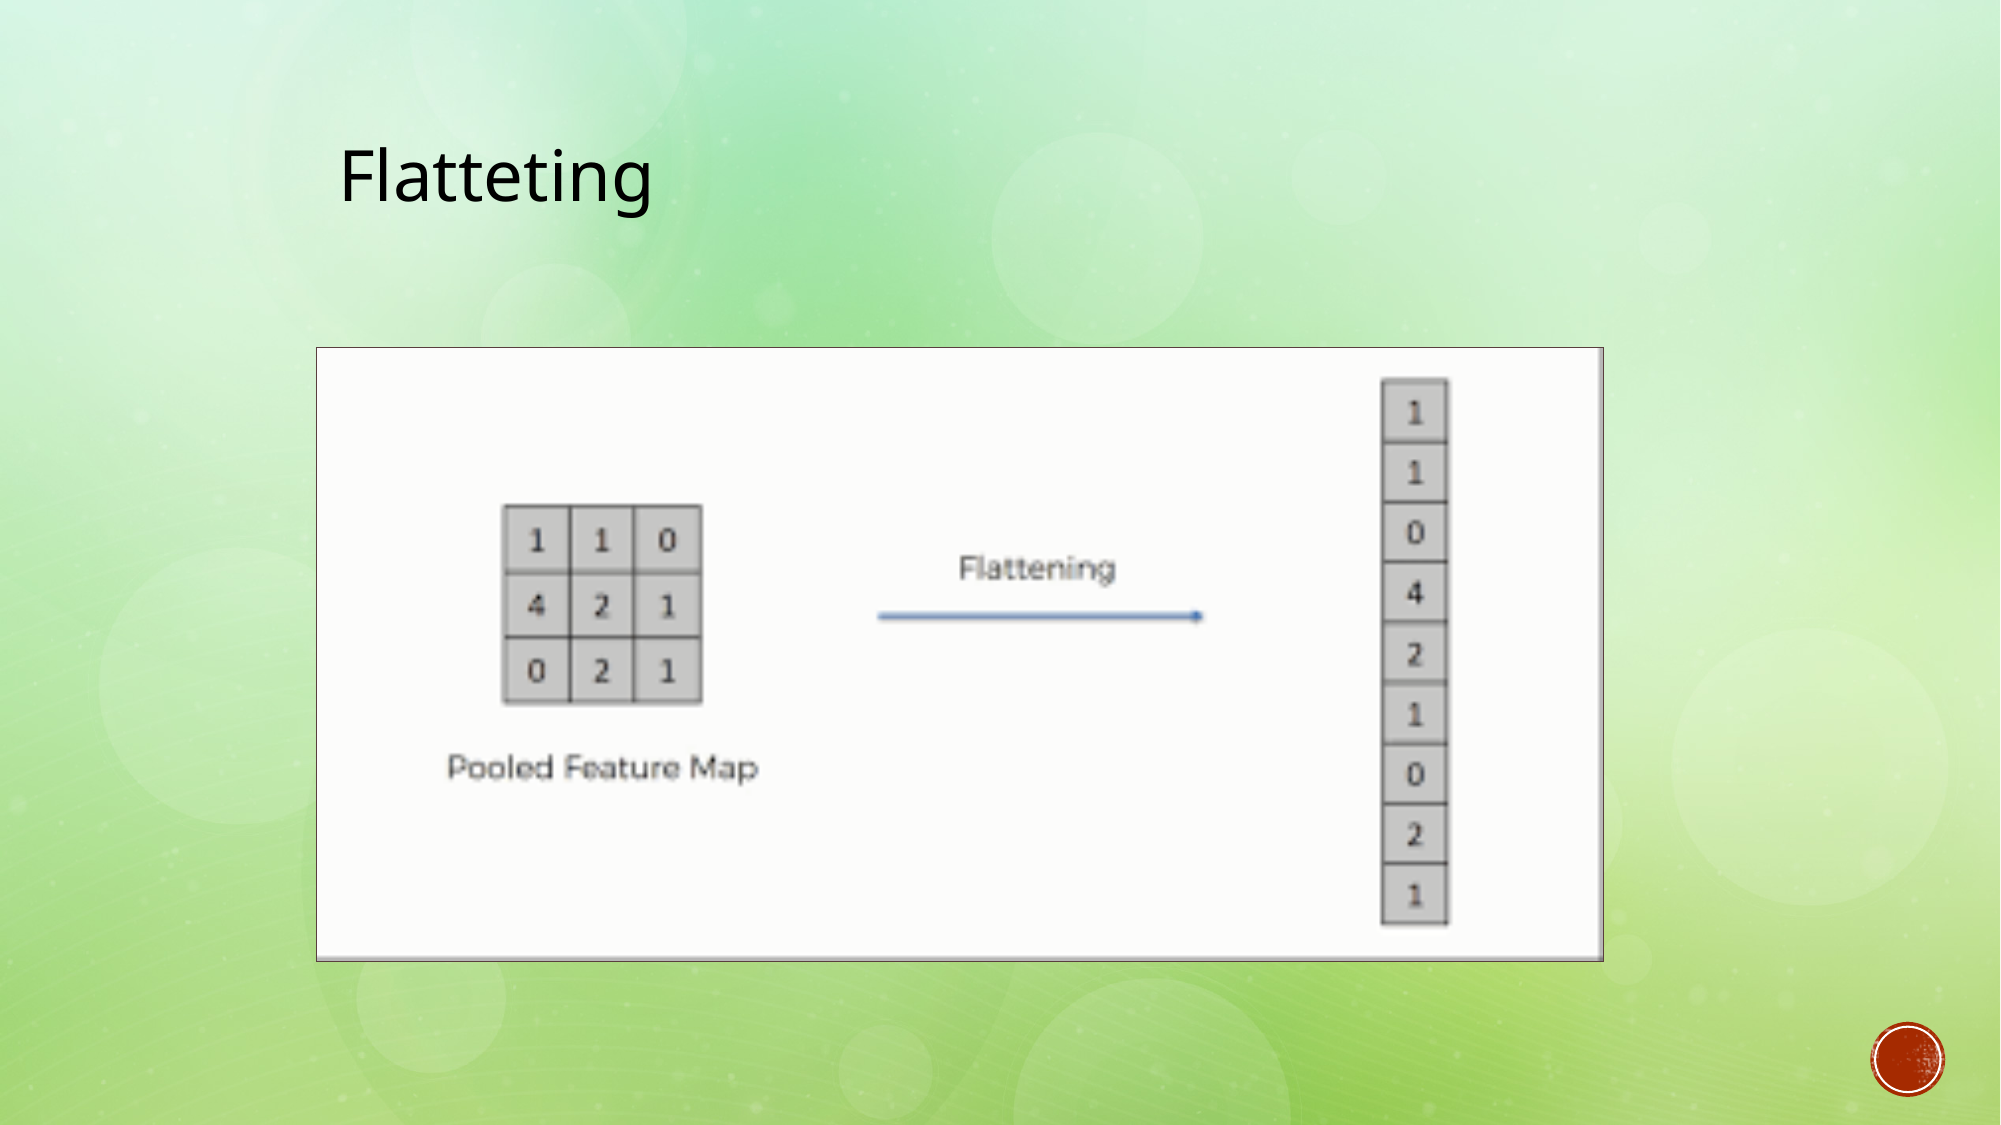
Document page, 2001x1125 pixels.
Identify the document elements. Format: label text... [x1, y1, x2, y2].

text_box Flatteting [323, 132, 1736, 310]
picture [0, 0, 2001, 1125]
